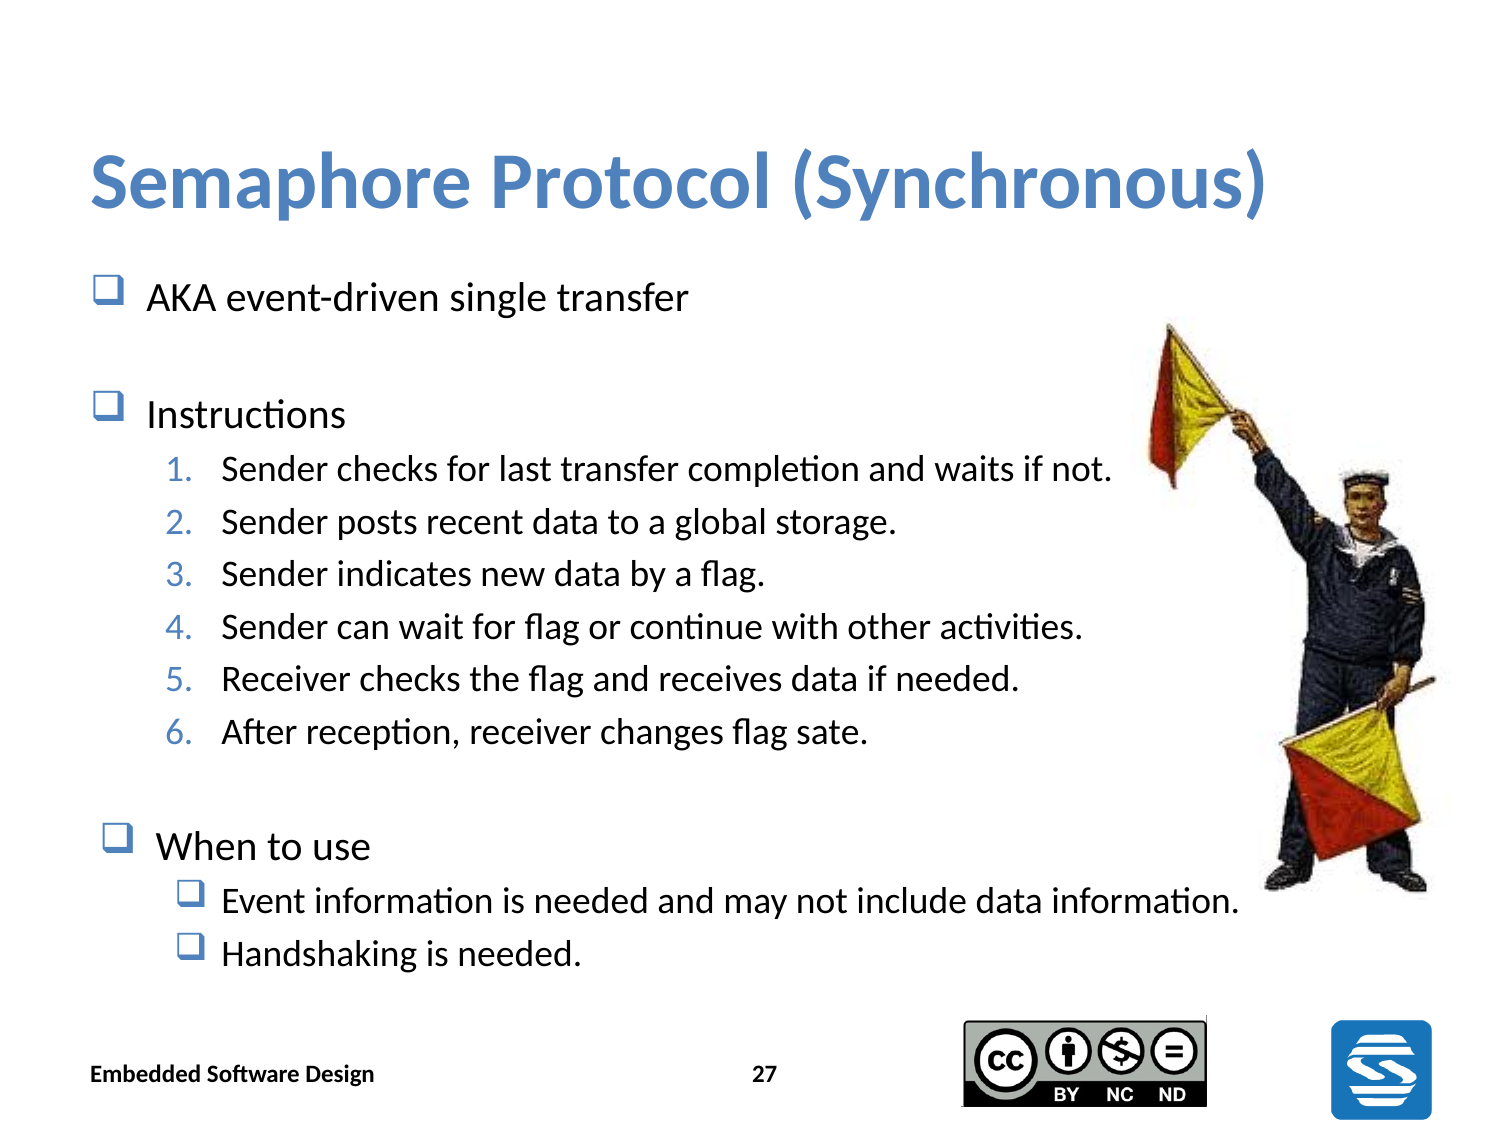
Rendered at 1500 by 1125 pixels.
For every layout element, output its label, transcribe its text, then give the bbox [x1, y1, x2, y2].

title Semaphore Protocol (Synchronous) [75, 45, 1425, 233]
picture [1331, 1020, 1432, 1120]
picture [961, 1015, 1207, 1107]
slide_number 27 [676, 1042, 854, 1103]
list AKA event-driven single transfer Instructions Sender checks for last transfer completion and waits if not. Sender posts recent data to a global storage. Sender indicates new data by a flag. Sender can wait for flag or continue with other activities. Receiver checks the flag and receives data if needed. After reception, receiver changes flag sate. When to use Event information is needed and may not include data information. Handshaking is needed. [75, 262, 1425, 1005]
picture [1130, 316, 1476, 901]
footer Embedded Software Design [75, 1042, 607, 1103]
